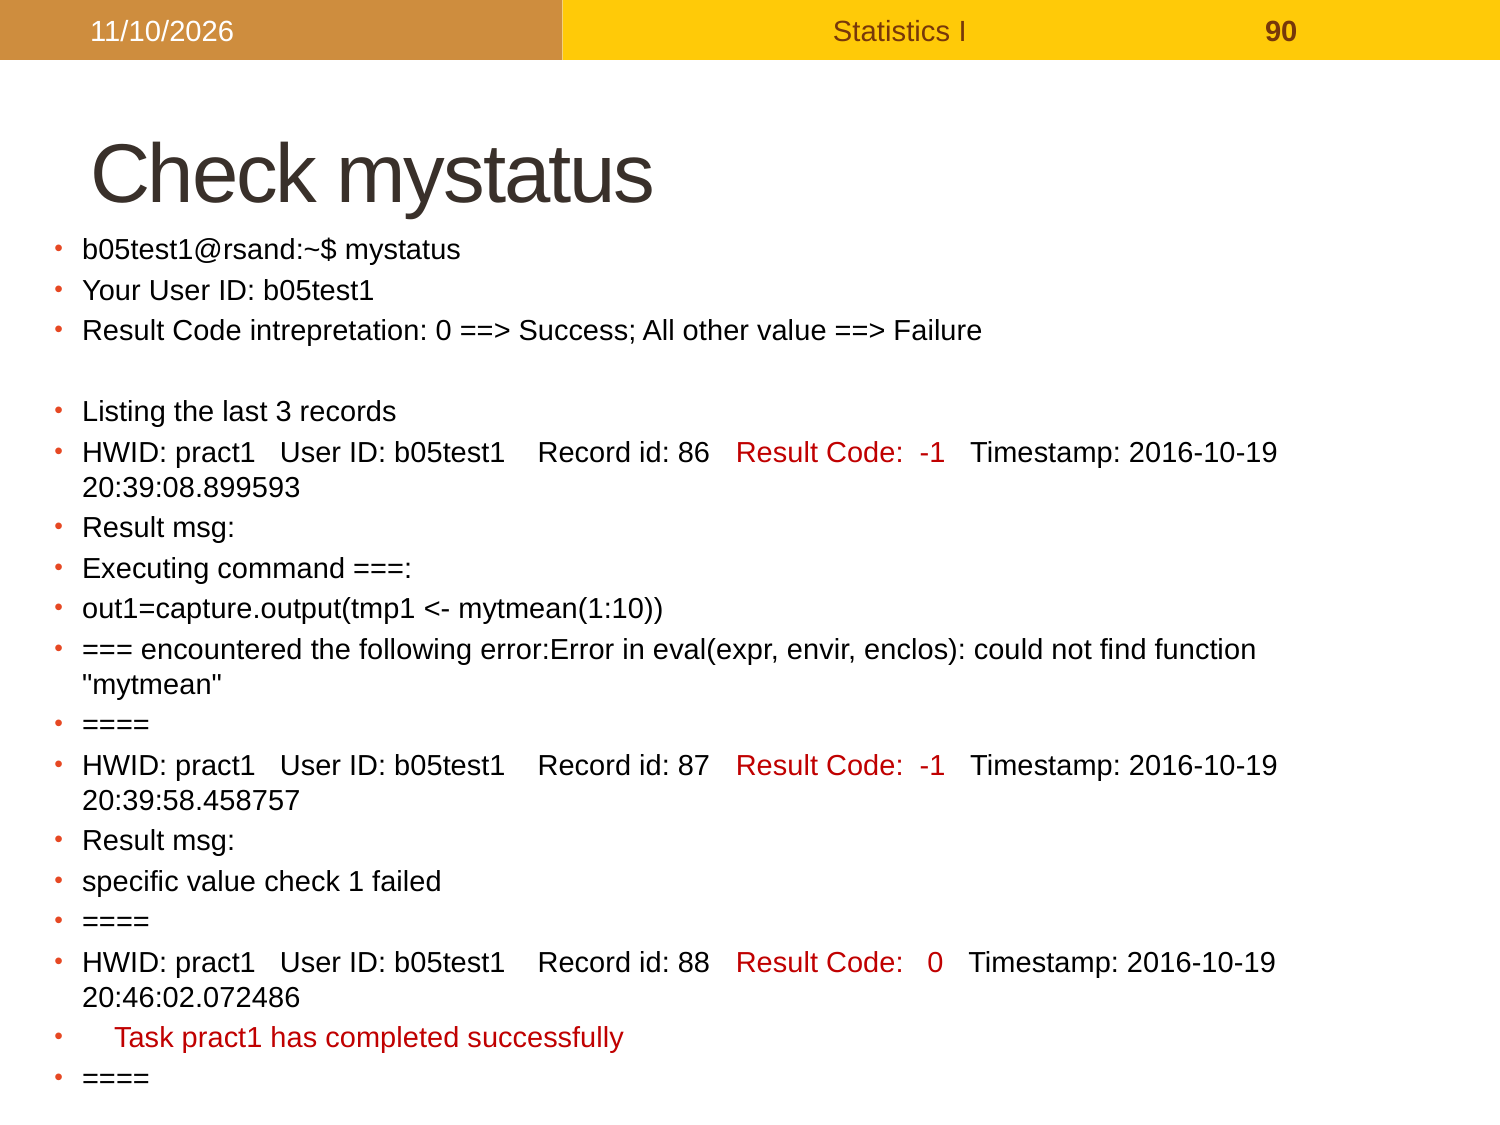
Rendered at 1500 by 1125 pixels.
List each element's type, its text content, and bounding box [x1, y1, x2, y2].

footer Statistics I [562, 3, 1238, 57]
title Check mystatus [75, 87, 1425, 250]
list b05test1@rsand:~$ mystatus Your User ID: b05test1 Result Code intrepretation: 0 ==> Success; All other value ==> Failure Listing the last 3 records HWID: pract1 User ID: b05test1 Record id: 86 Result Code: -1 Timestamp: 2016-10-19 20:39:08.899593 Result msg: Executing command ===: out1=capture.output(tmp1 <- mytmean(1:10)) === encountered the following error:Error in eval(expr, envir, enclos): could not find function "mytmean" ==== HWID: pract1 User ID: b05test1 Record id: 87 Result Code: -1 Timestamp: 2016-10-19 20:39:58.458757 Result msg: specific value check 1 failed ==== HWID: pract1 User ID: b05test1 Record id: 88 Result Code: 0 Timestamp: 2016-10-19 20:46:02.072486 Task pract1 has completed successfully ==== [39, 223, 1390, 1105]
slide_number 90 [1250, 3, 1425, 57]
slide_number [75, 3, 550, 57]
